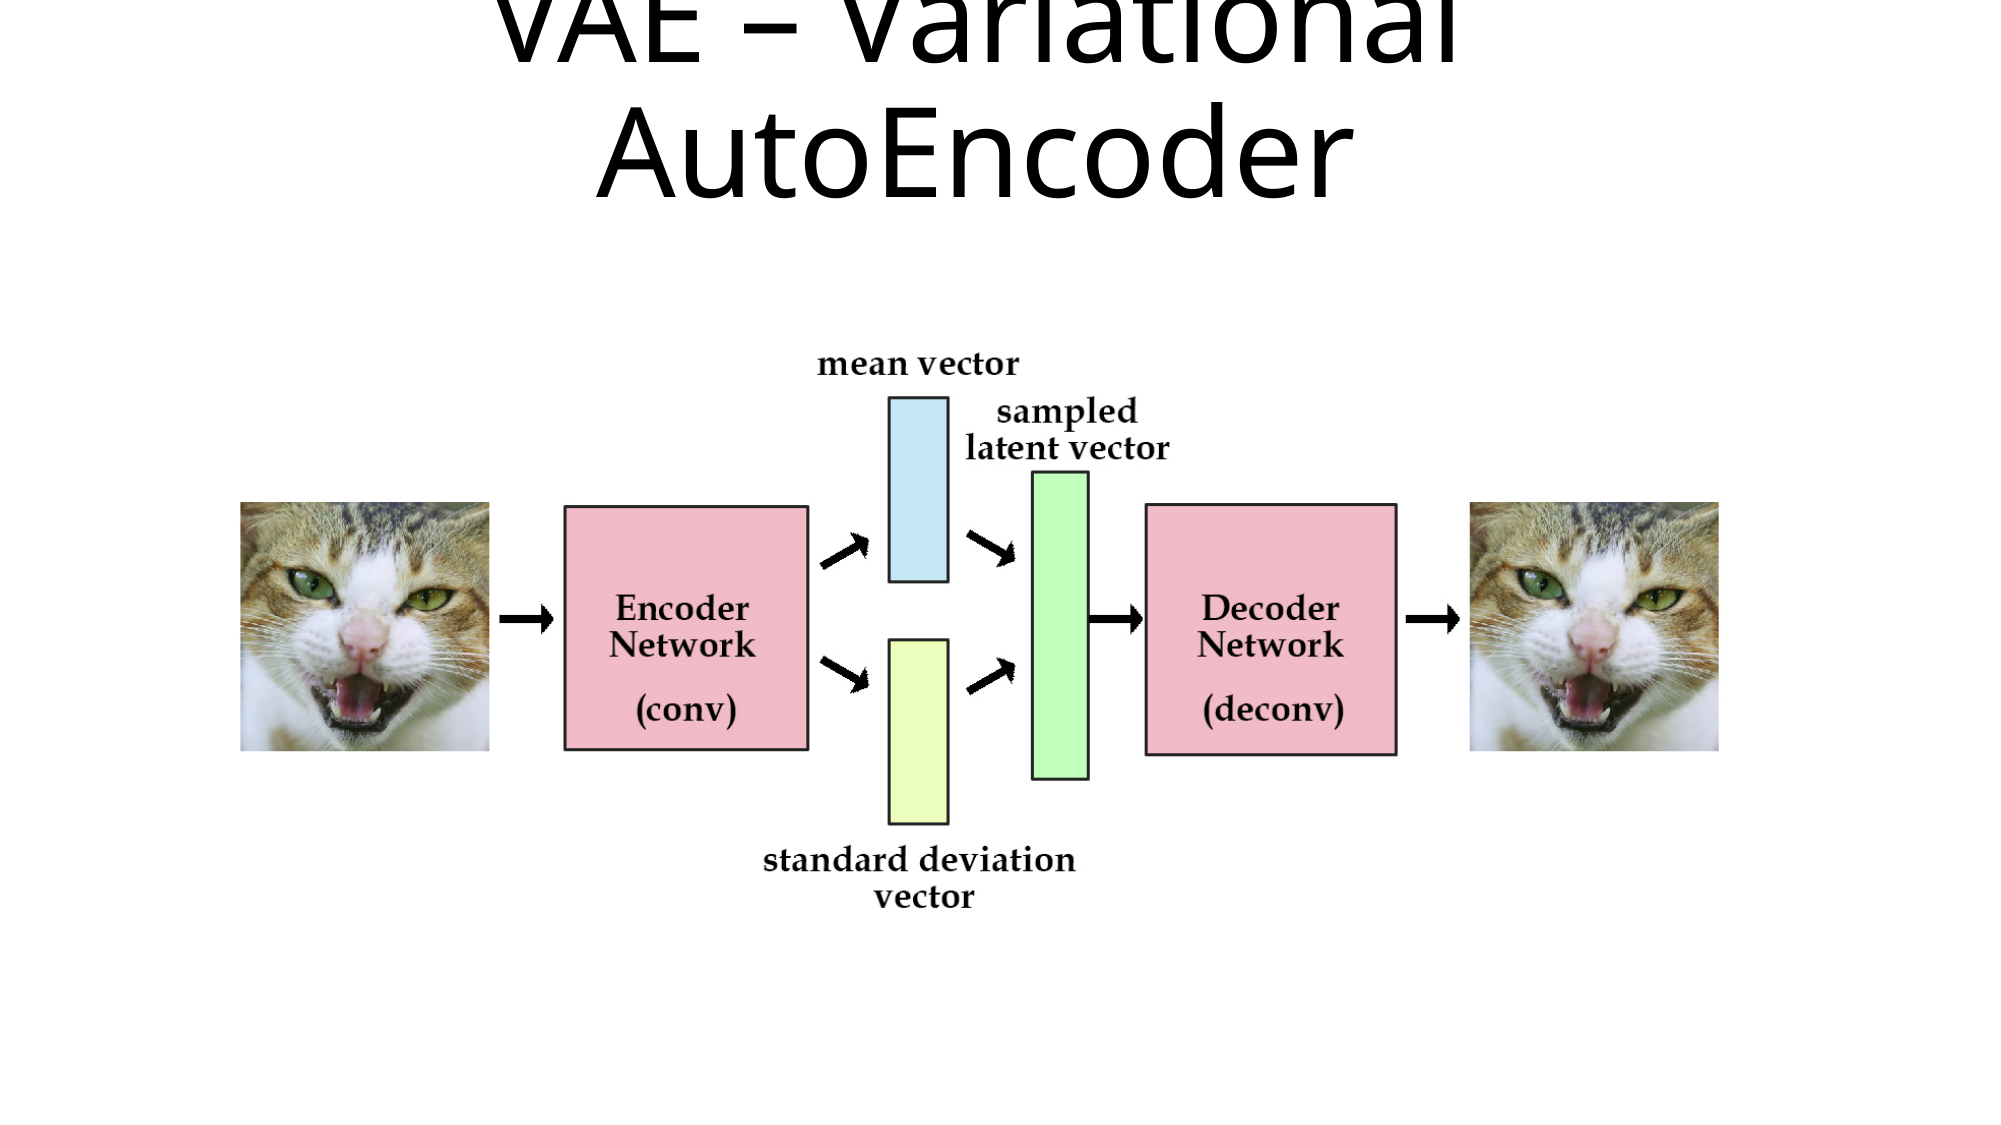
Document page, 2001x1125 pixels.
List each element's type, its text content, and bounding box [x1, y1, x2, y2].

title VAE – Variational AutoEncoder [171, 57, 1782, 233]
picture [214, 263, 1738, 975]
